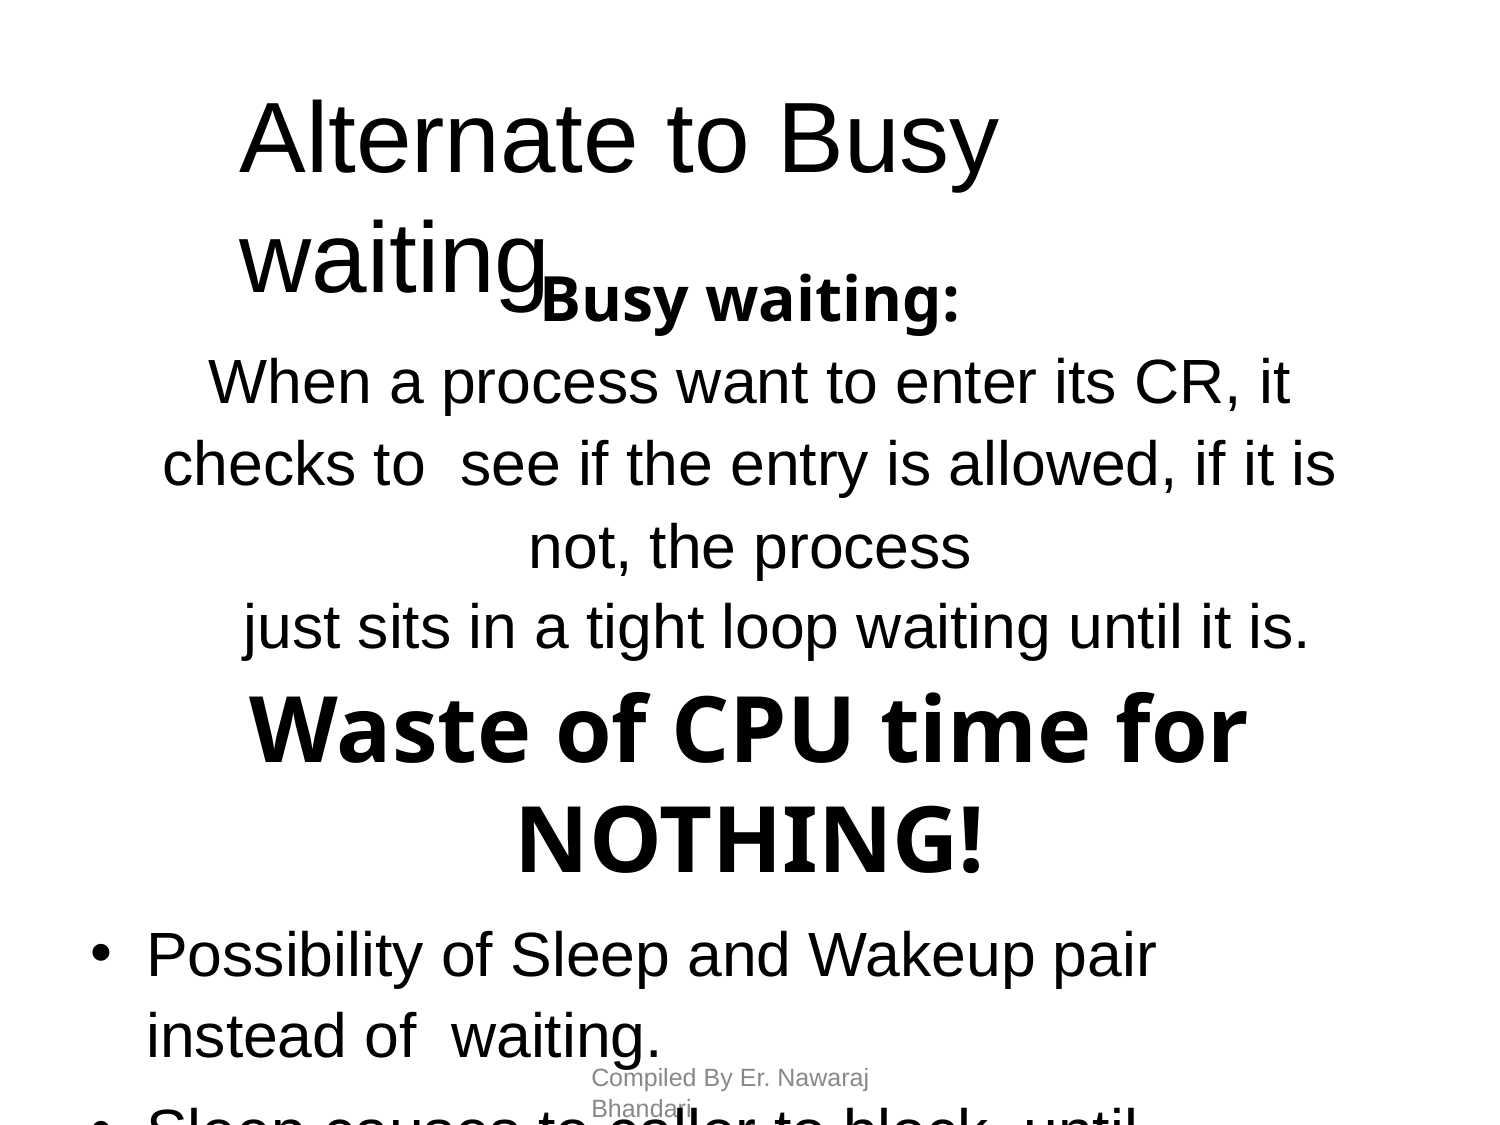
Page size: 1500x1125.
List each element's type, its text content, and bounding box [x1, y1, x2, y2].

title Alternate to Busy waiting [237, 70, 1263, 248]
text_box Busy waiting: When a process want to enter its CR, it checks to see if the entry is allowed, if it is not, the process just sits in a tight loop waiting until it is. Waste of CPU time for NOTHING! Possibility of Sleep and Wakeup pair instead of waiting. Sleep causes to caller to block, until another process wakes it up. [87, 248, 1382, 1125]
